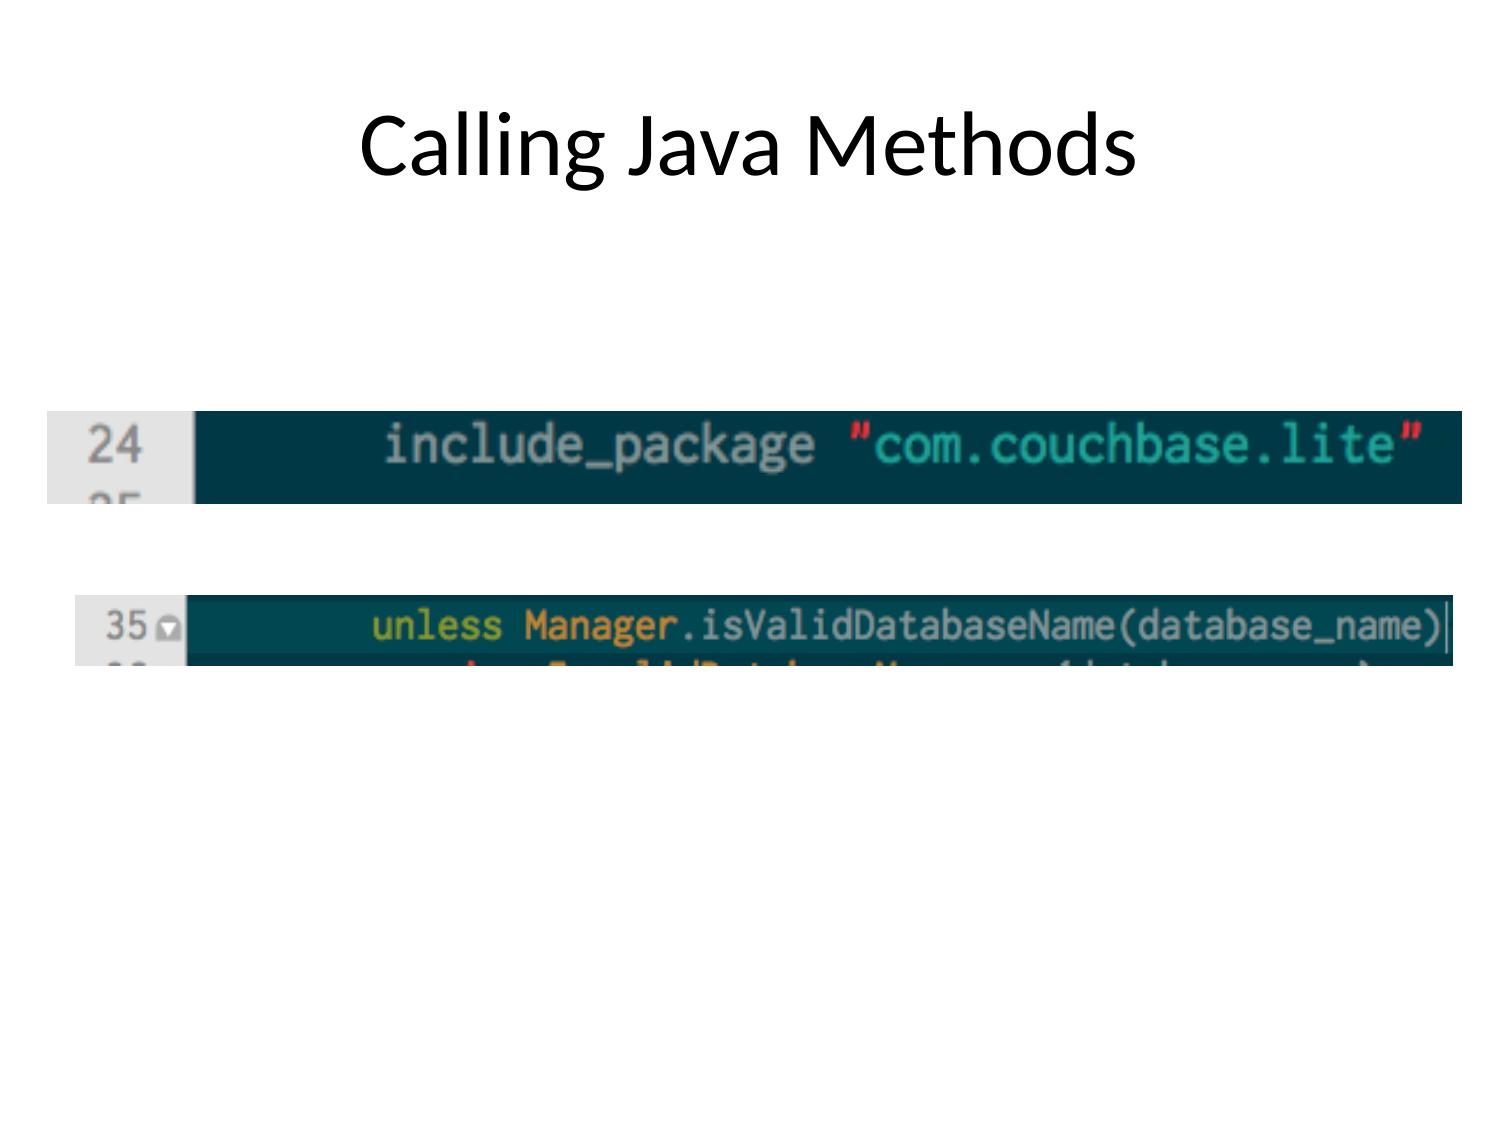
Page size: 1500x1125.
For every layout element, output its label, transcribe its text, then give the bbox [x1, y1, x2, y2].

title Calling Java Methods [75, 45, 1425, 233]
picture [74, 595, 1453, 666]
picture [46, 411, 1462, 504]
